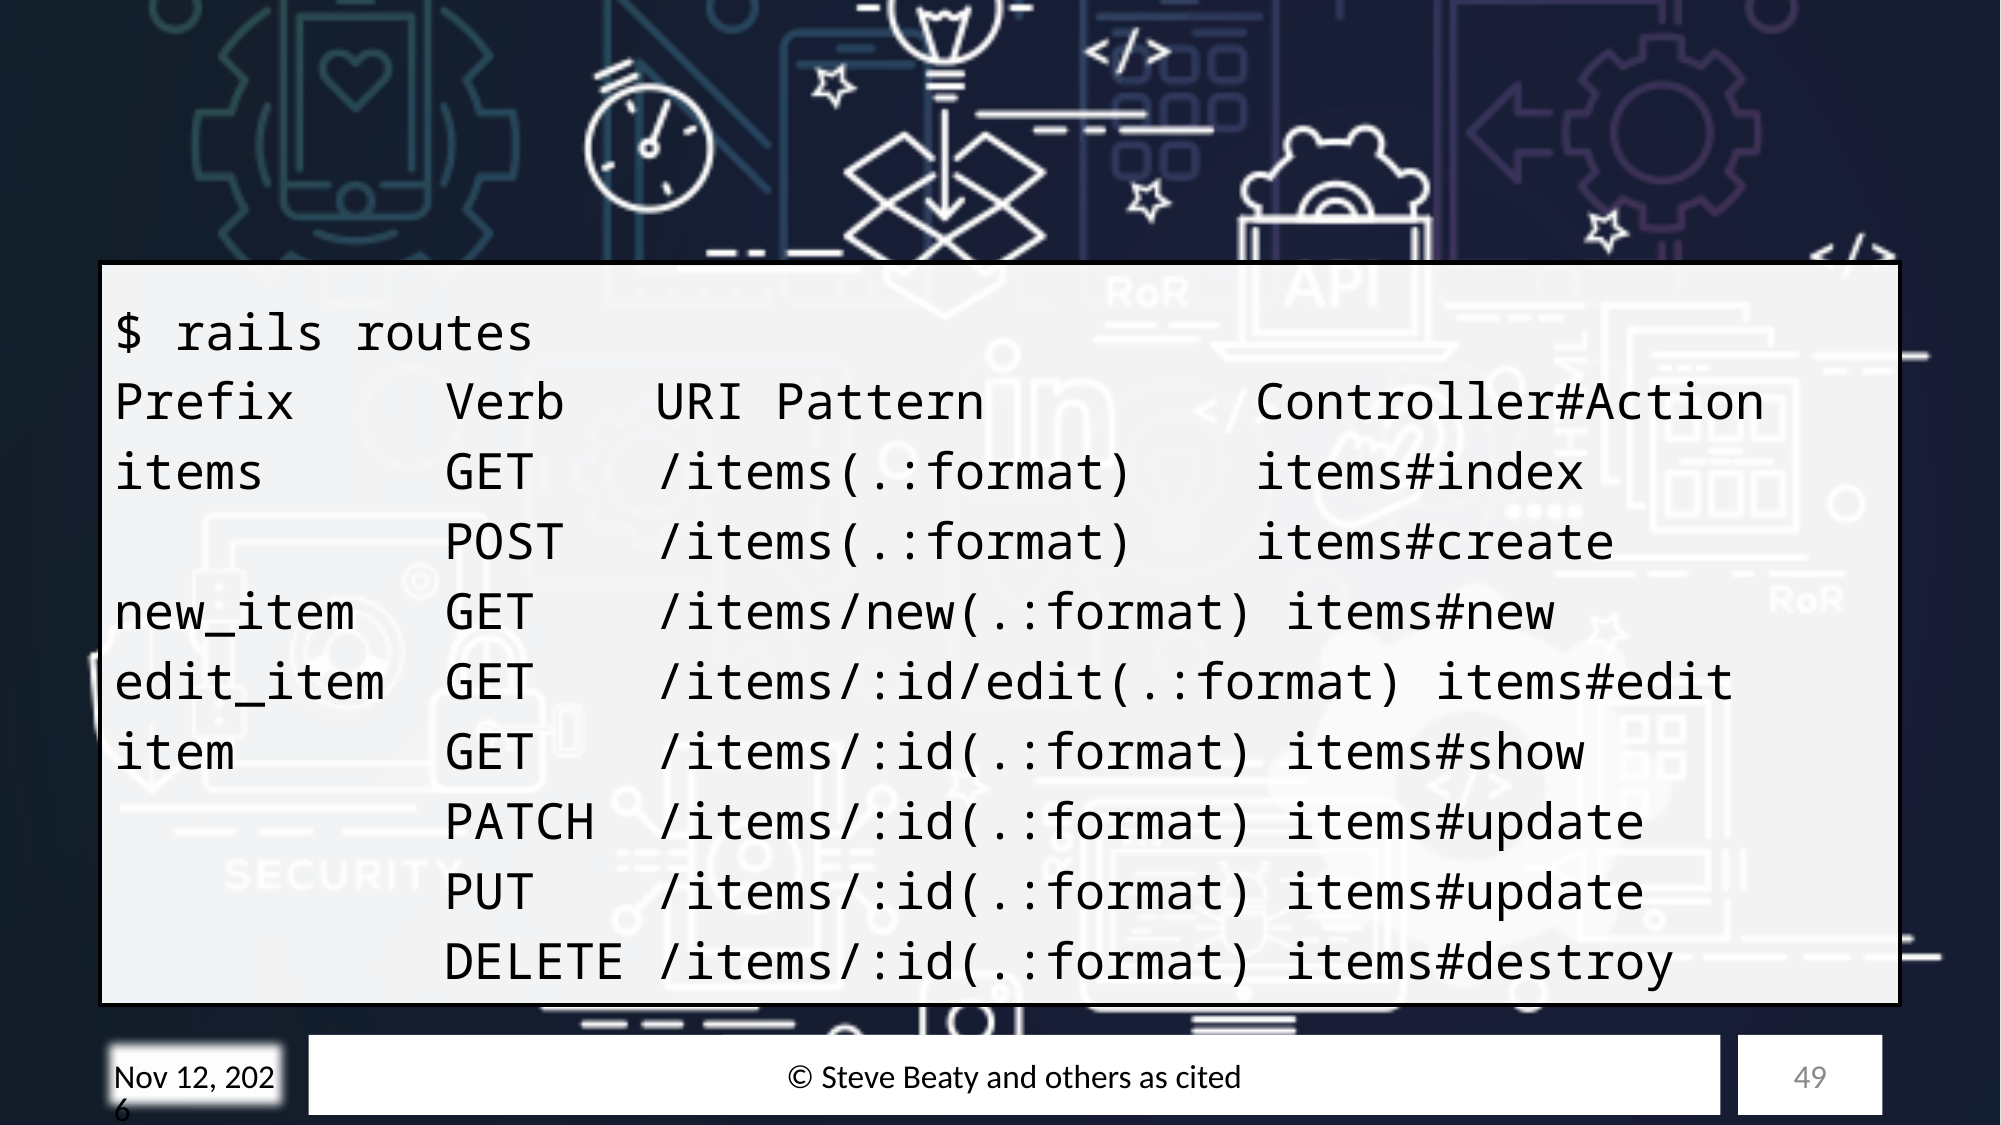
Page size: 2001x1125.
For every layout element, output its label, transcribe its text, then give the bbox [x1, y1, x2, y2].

footer © Steve Beaty and others as cited [308, 1034, 1721, 1115]
list $ rails routes Prefix Verb URI Pattern Controller#Action items GET /items(.:format) items#index POST /items(.:format) items#create new_item GET /items/new(.:format) items#new edit_item GET /items/:id/edit(.:format) items#edit item GET /items/:id(.:format) items#show PATCH /items/:id(.:format) items#update PUT /items/:id(.:format) items#update DELETE /items/:id(.:format) items#destroy [98, 260, 1902, 1007]
slide_number 49 [1738, 1034, 1883, 1115]
picture [0, 0, 2001, 1125]
